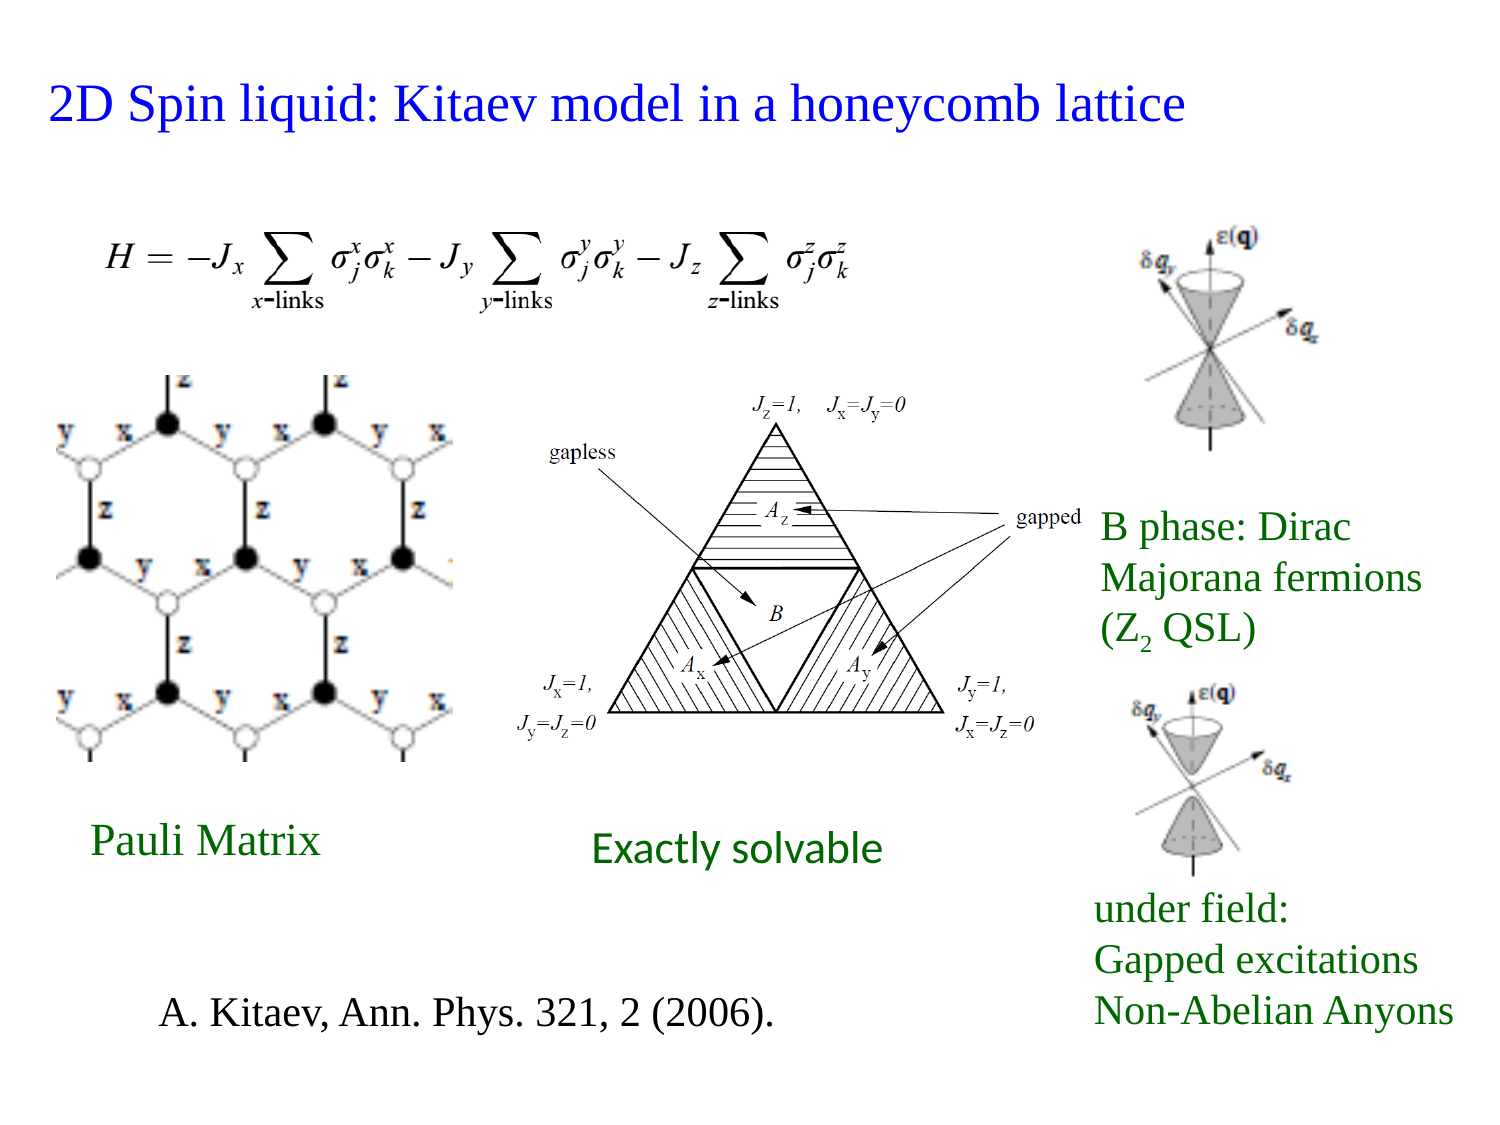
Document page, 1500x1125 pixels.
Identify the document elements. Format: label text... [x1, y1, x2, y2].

picture [56, 375, 453, 762]
text_box under field: Gapped excitations Non-Abelian Anyons [1078, 873, 1488, 1041]
picture [1108, 202, 1341, 484]
text_box B phase: Dirac Majorana fermions (Z2 QSL) [1085, 490, 1495, 665]
picture [97, 217, 851, 320]
picture [1108, 665, 1308, 884]
text_box 2D Spin liquid: Kitaev model in a honeycomb lattice [33, 60, 1500, 140]
text_box Pauli Matrix [75, 802, 348, 873]
text_box Exactly solvable [576, 810, 899, 881]
picture [509, 379, 1085, 753]
text_box A. Kitaev, Ann. Phys. 321, 2 (2006). [143, 976, 791, 1043]
